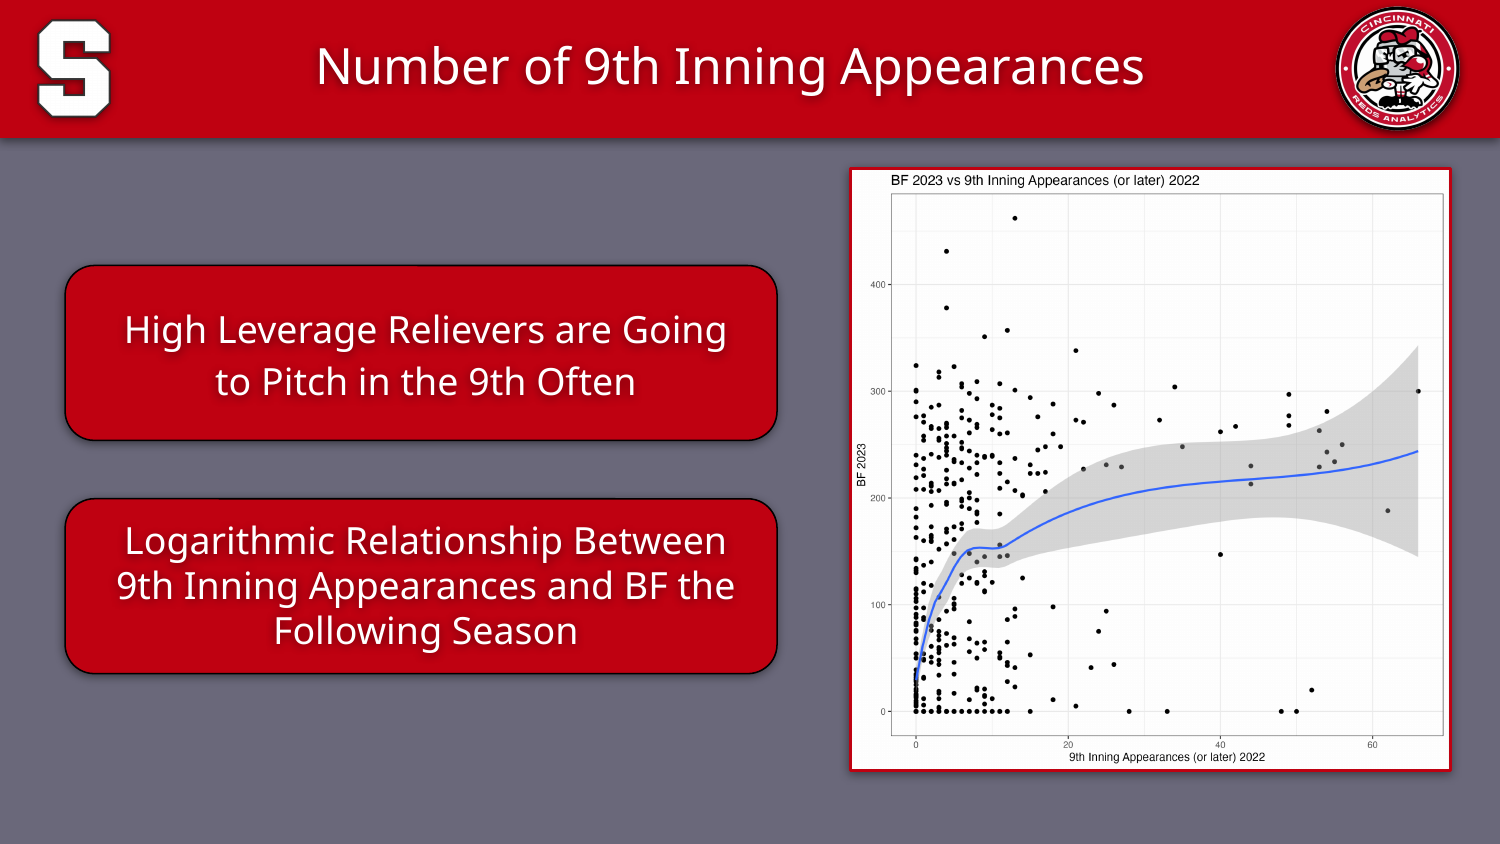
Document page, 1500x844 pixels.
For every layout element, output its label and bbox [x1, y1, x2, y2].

text_box [64, 498, 778, 674]
text_box [0, 0, 1500, 138]
text_box [64, 265, 778, 441]
picture [1332, 3, 1464, 134]
picture [851, 169, 1450, 769]
